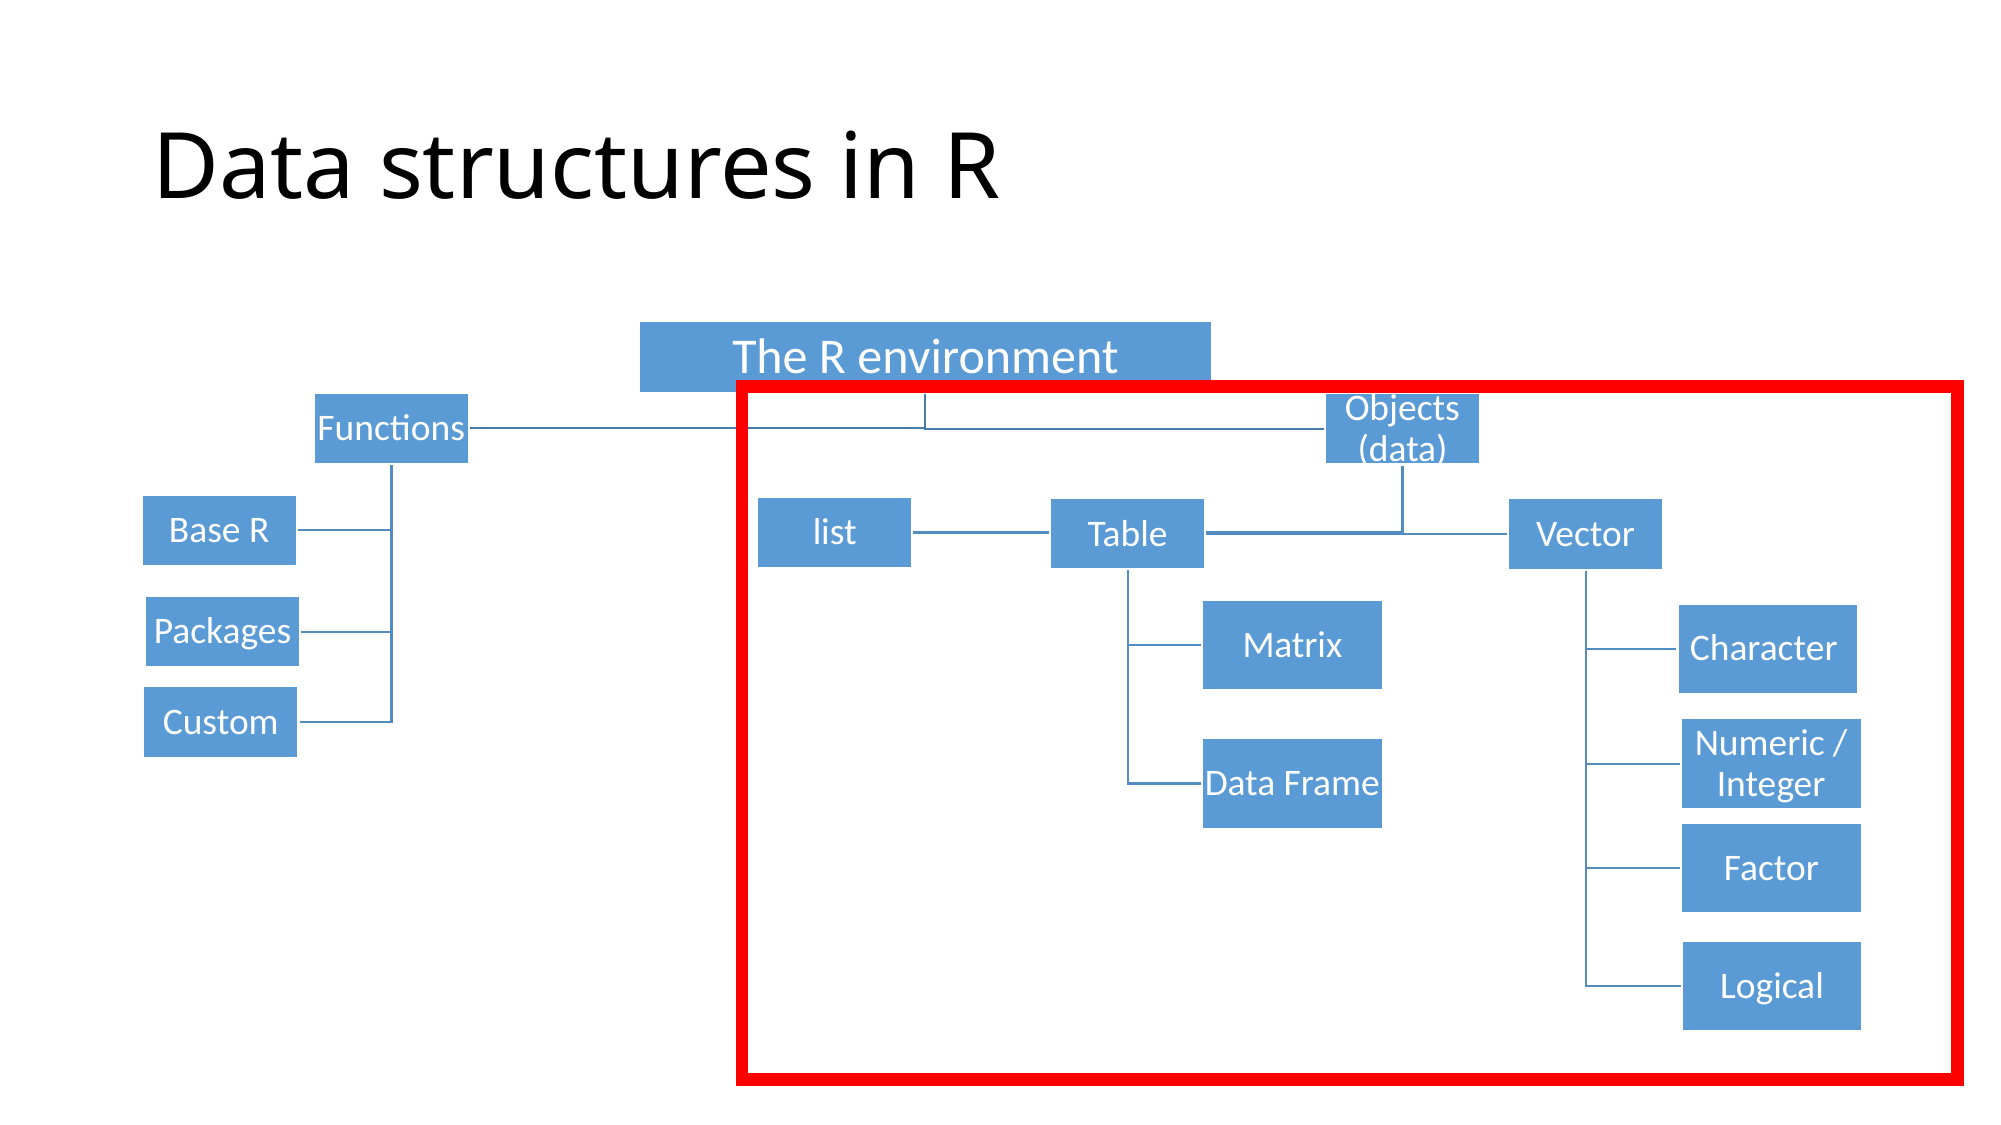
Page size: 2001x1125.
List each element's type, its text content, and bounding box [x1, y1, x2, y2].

text_box [741, 386, 1959, 1080]
title Data structures in R [137, 59, 1863, 278]
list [137, 321, 1863, 1036]
